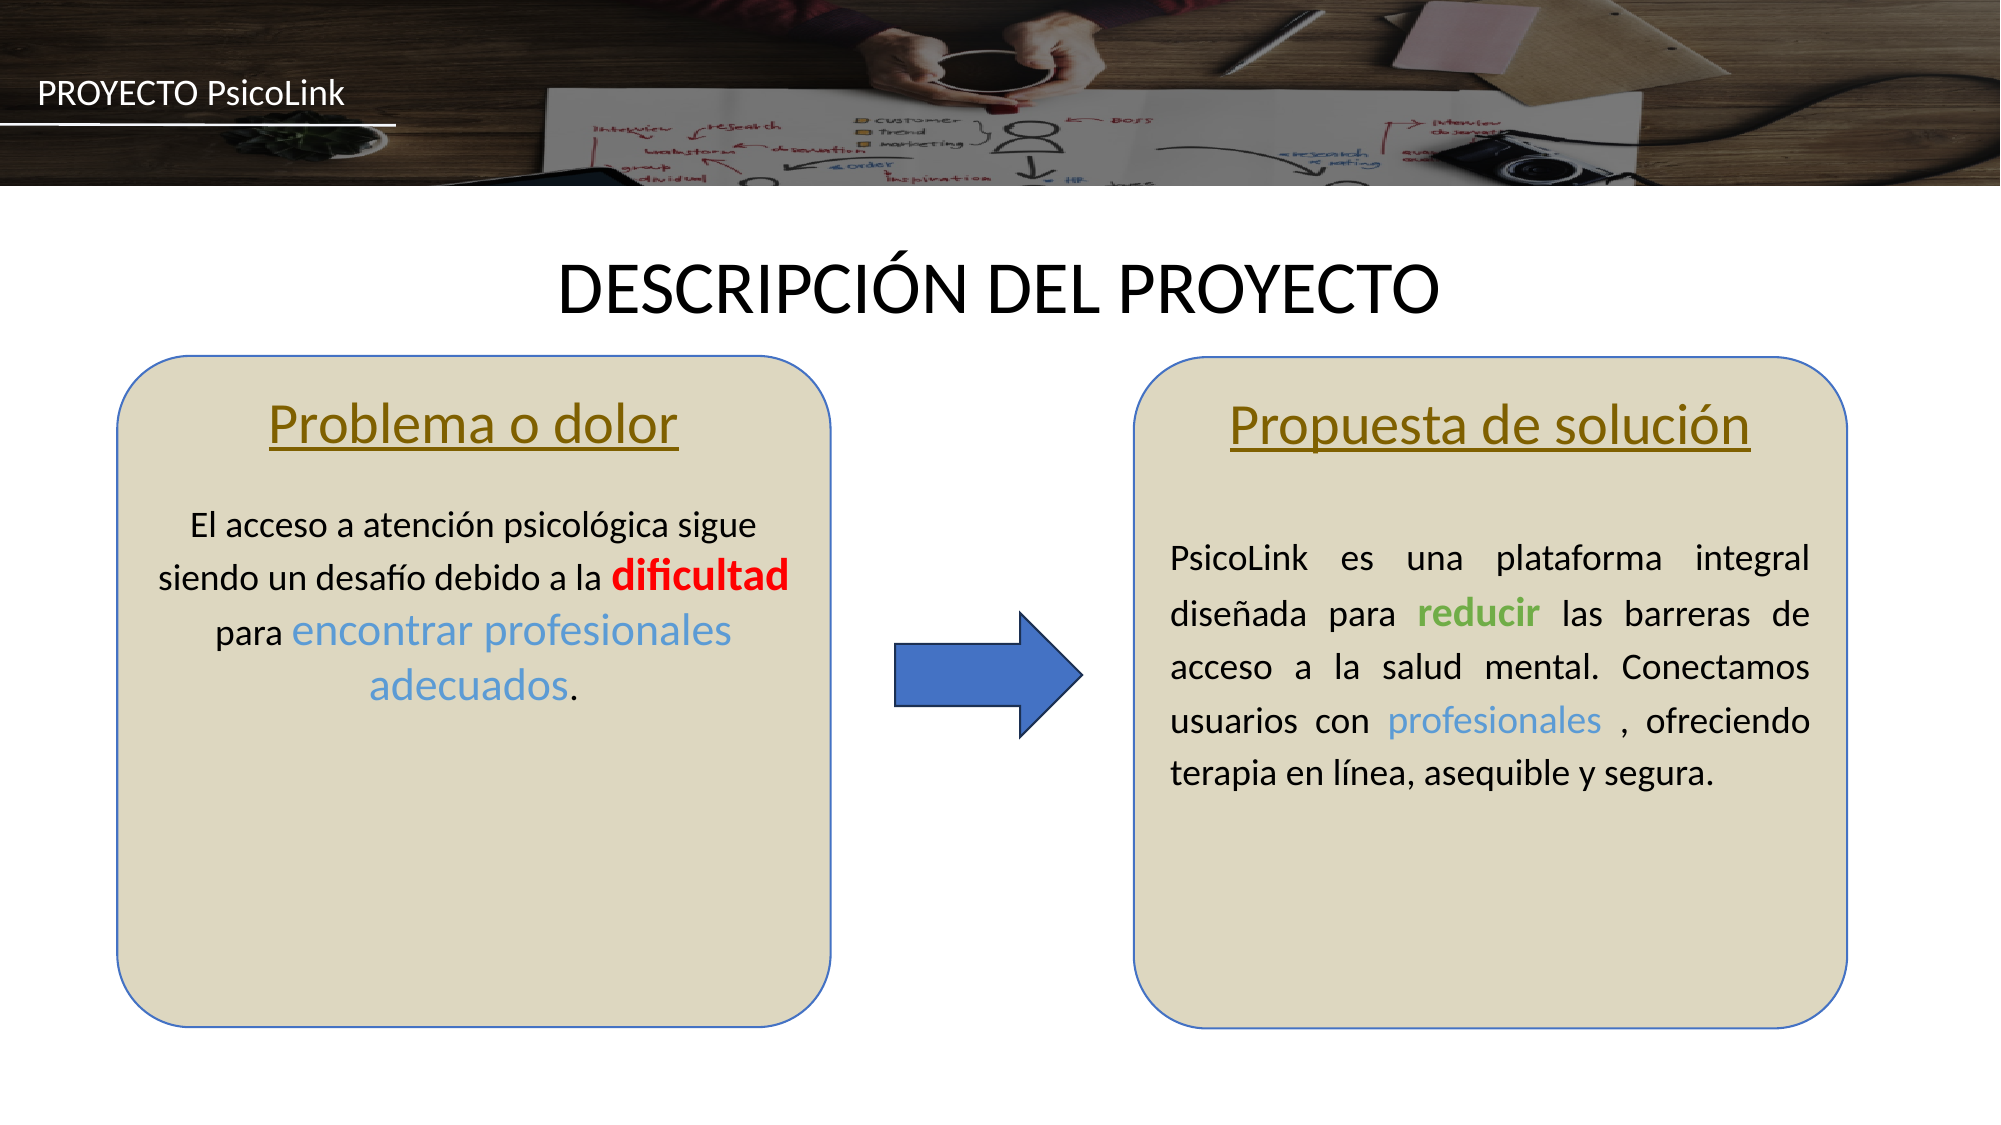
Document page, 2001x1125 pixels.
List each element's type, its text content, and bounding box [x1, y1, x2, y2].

text_box Propuesta de solución PsicoLink es una plataforma integral diseñada para reducir las barreras de acceso a la salud mental. Conectamos usuarios con profesionales , ofreciendo terapia en línea, asequible y segura. [1133, 357, 1848, 1029]
text_box [895, 612, 1083, 738]
text_box DESCRIPCIÓN DEL PROYECTO [0, 231, 2000, 337]
text_box Problema o dolor El acceso a atención psicológica sigue siendo un desafío debido a la dificultad para encontrar profesionales adecuados. [117, 355, 831, 1028]
picture [0, 0, 2000, 186]
